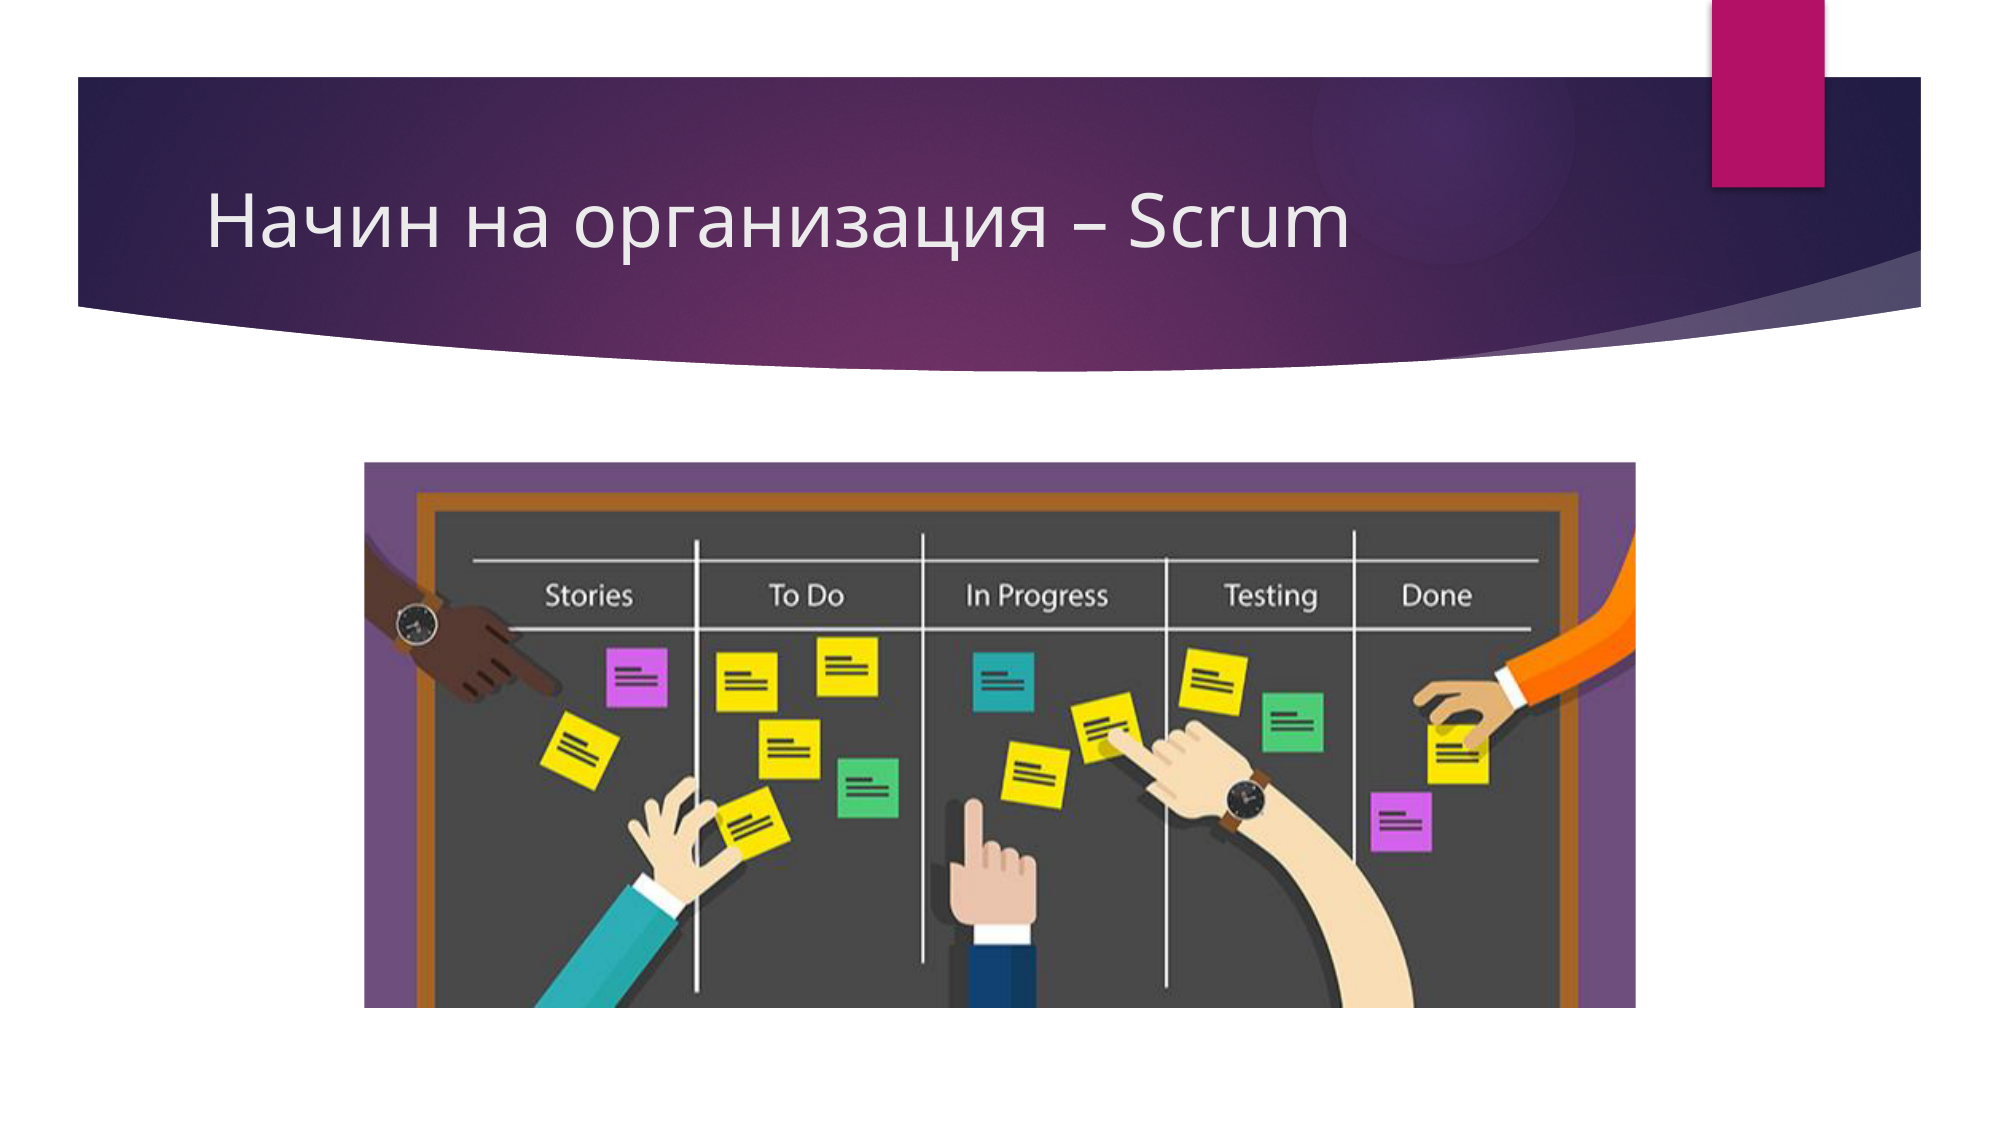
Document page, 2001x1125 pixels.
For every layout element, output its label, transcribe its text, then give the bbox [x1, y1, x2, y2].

title Начин на организация – Scrum [189, 159, 1627, 276]
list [363, 461, 1636, 1008]
